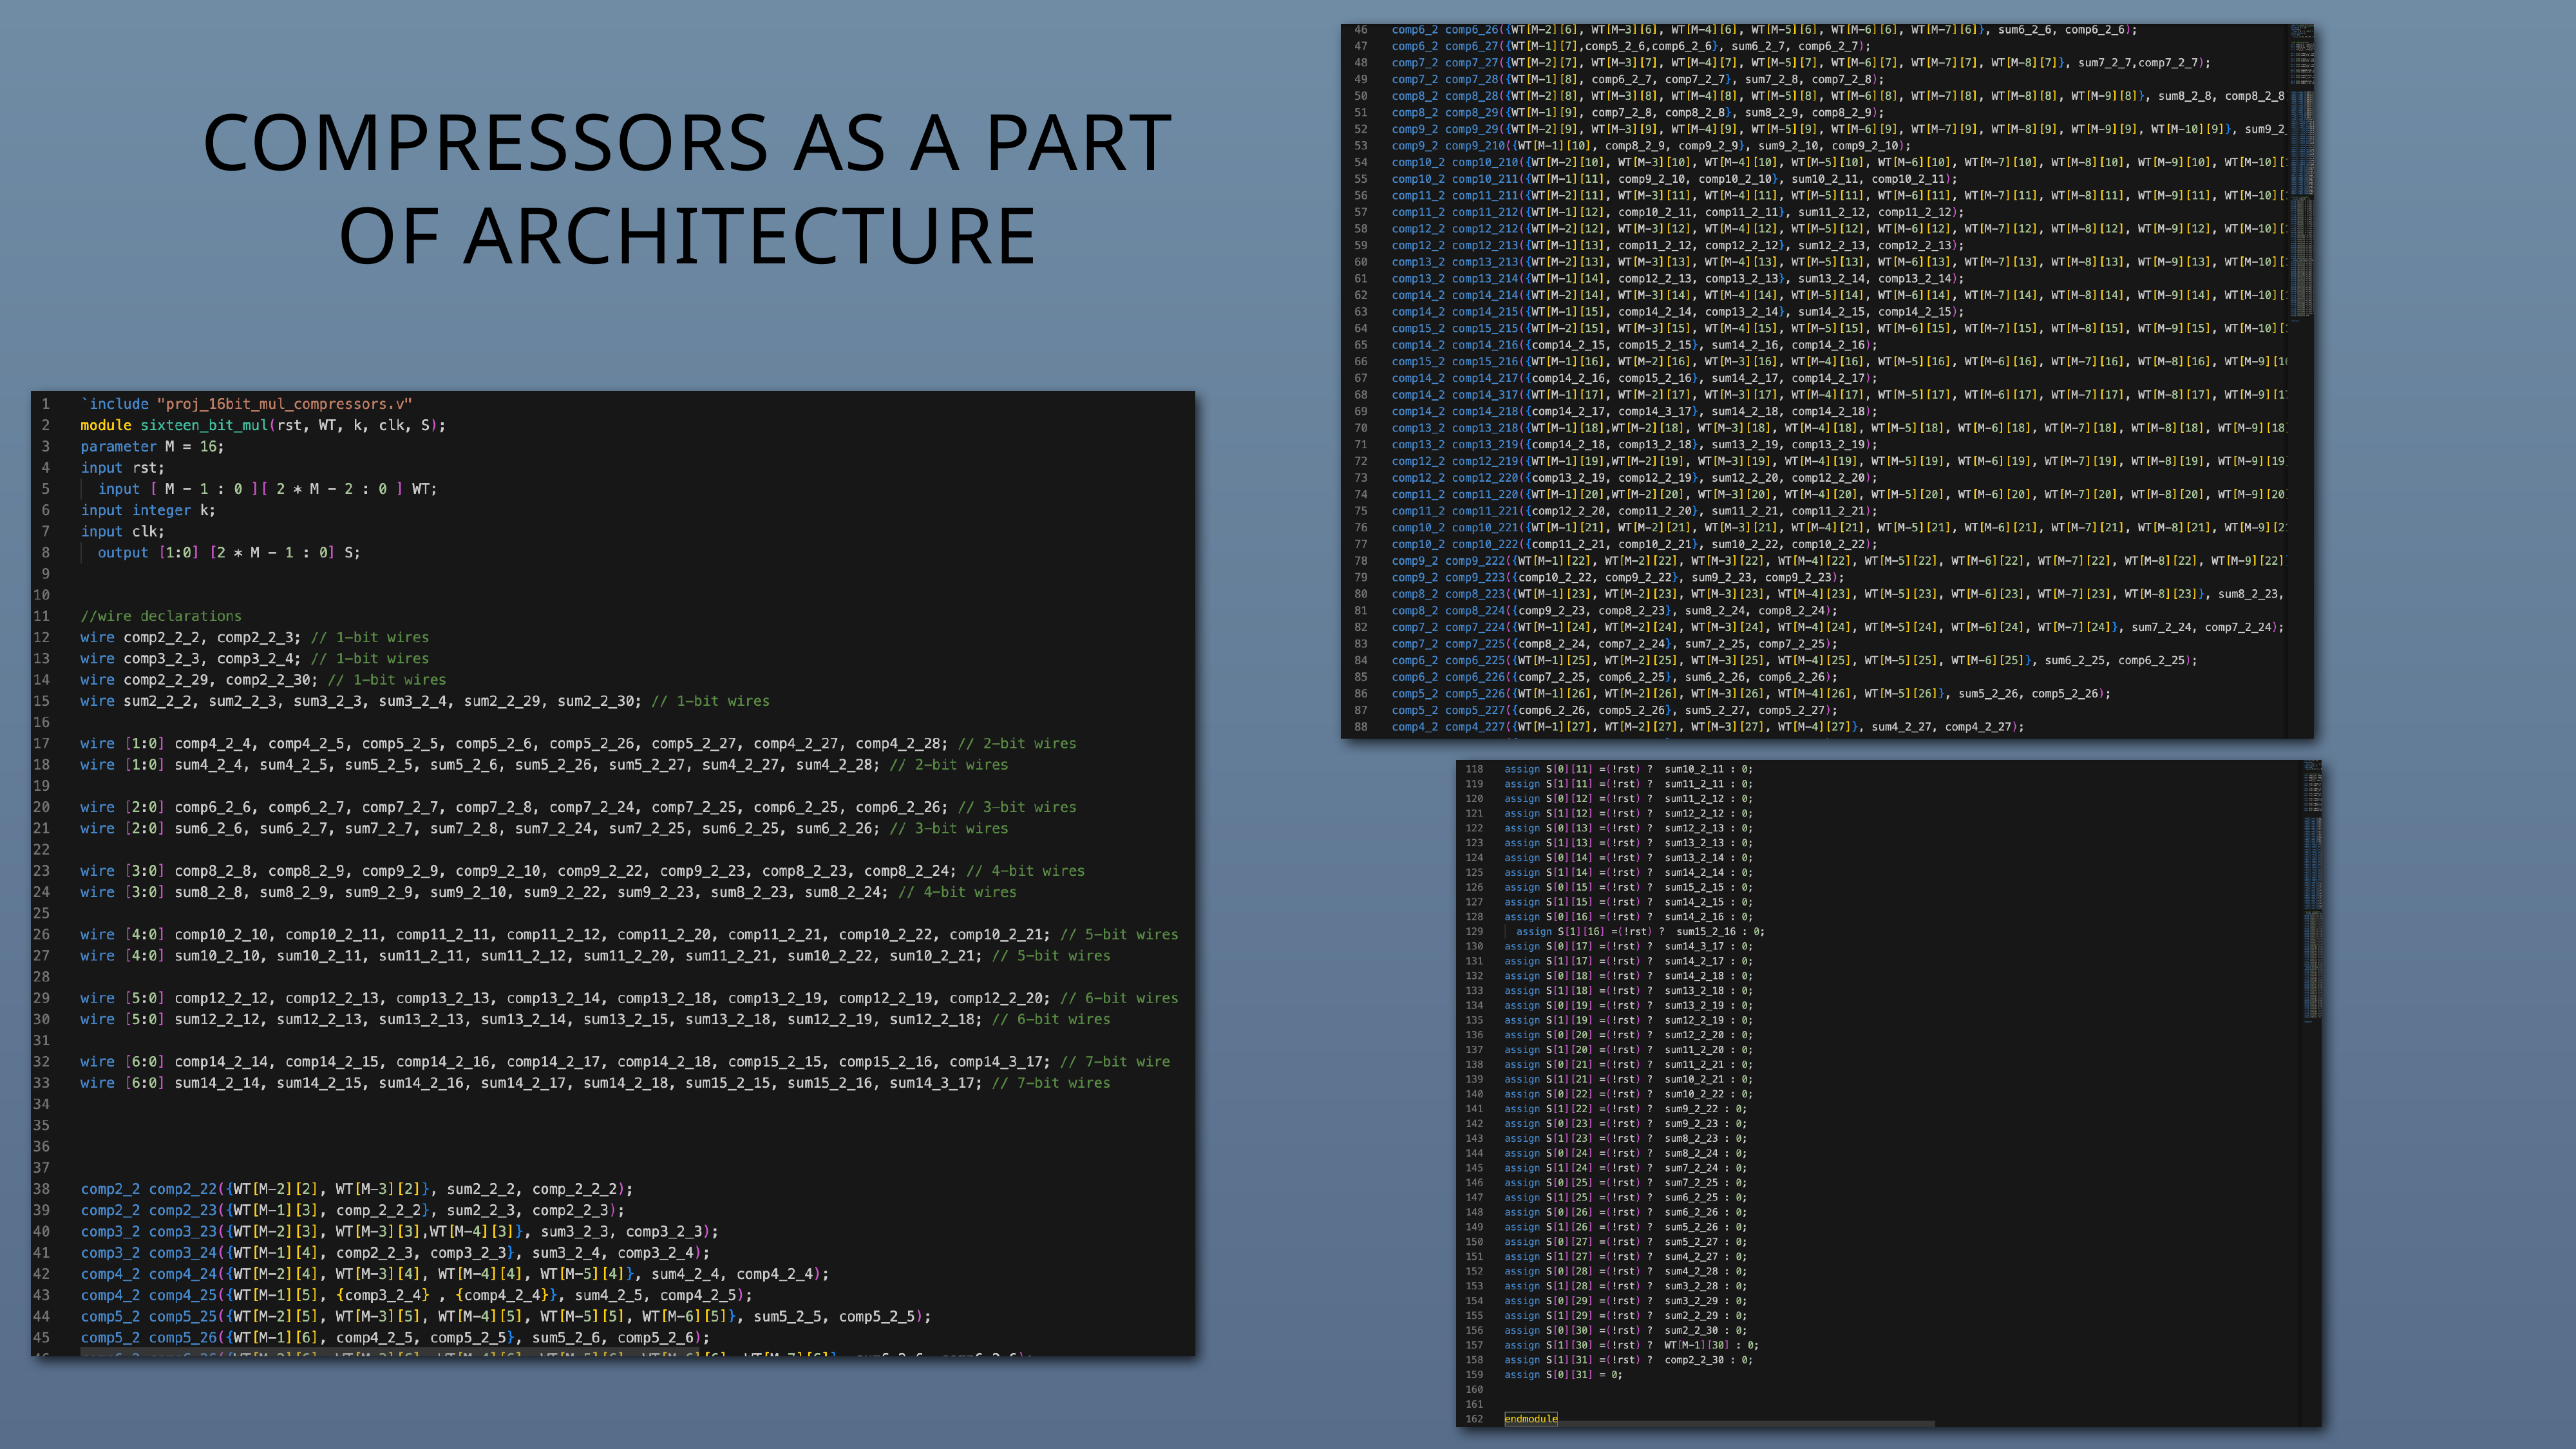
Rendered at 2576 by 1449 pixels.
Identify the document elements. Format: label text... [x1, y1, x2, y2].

picture [1456, 760, 2322, 1428]
picture [1340, 23, 2314, 739]
title Compressors as a part of architecture [132, 86, 1244, 310]
picture [31, 391, 1195, 1356]
